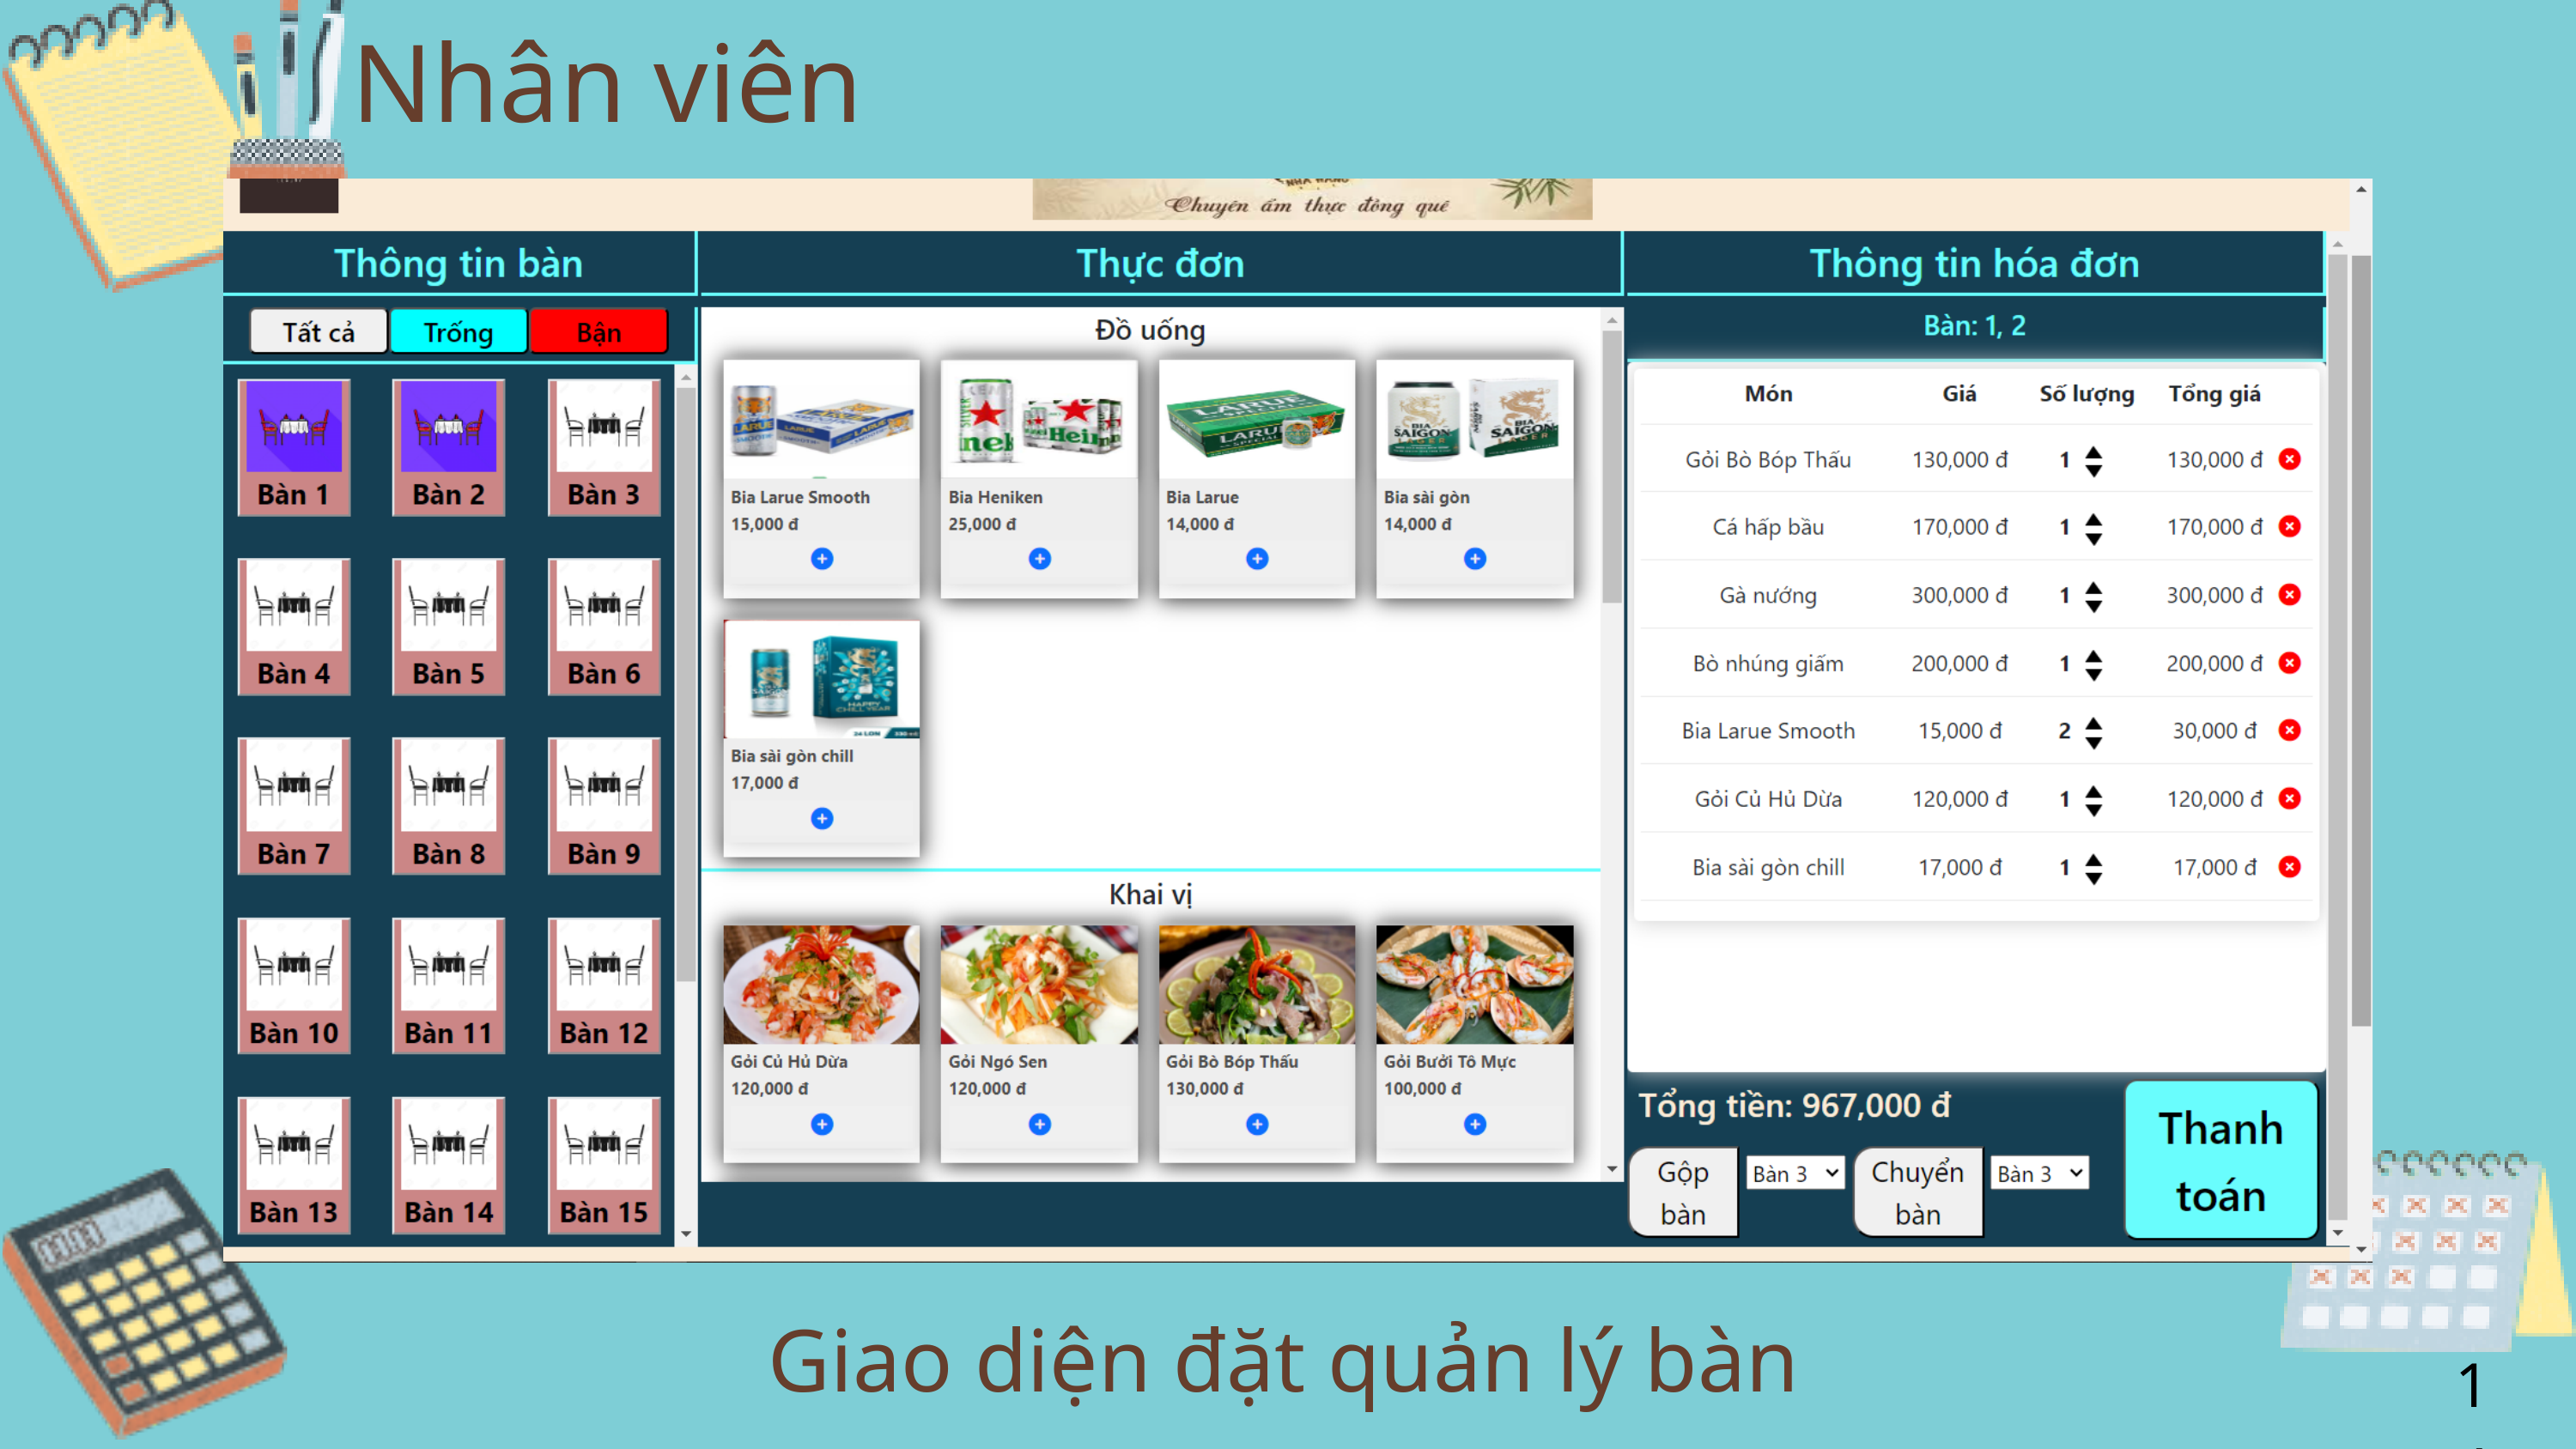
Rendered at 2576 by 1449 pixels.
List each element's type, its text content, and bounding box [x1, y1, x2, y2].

text_box [2281, 1150, 2576, 1352]
text_box Nhân viên [351, 15, 1026, 144]
text_box [2, 1168, 288, 1440]
text_box [223, 179, 2373, 1263]
text_box Giao diện đặt quản lý bàn [728, 1288, 1839, 1410]
text_box 14 [2439, 1334, 2507, 1449]
text_box [2, 0, 223, 293]
text_box [223, 0, 352, 179]
